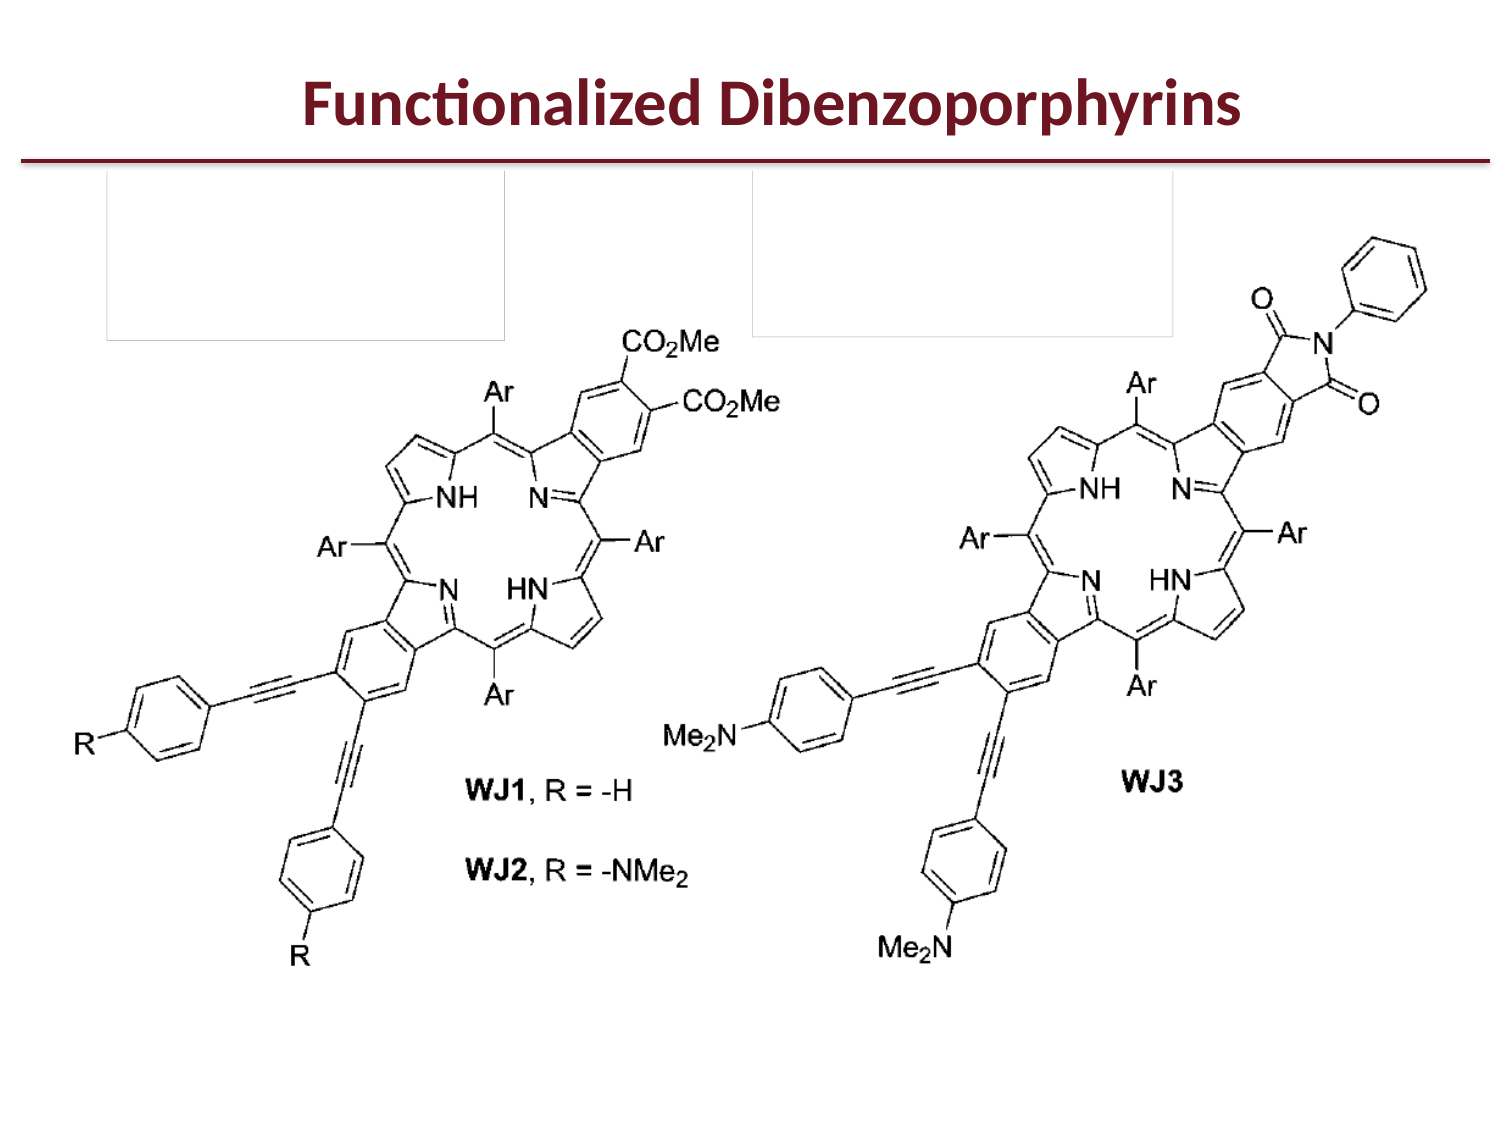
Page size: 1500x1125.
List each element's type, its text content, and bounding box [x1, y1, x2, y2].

title Functionalized Dibenzoporphyrins [146, 48, 1400, 149]
picture [40, 171, 1467, 994]
